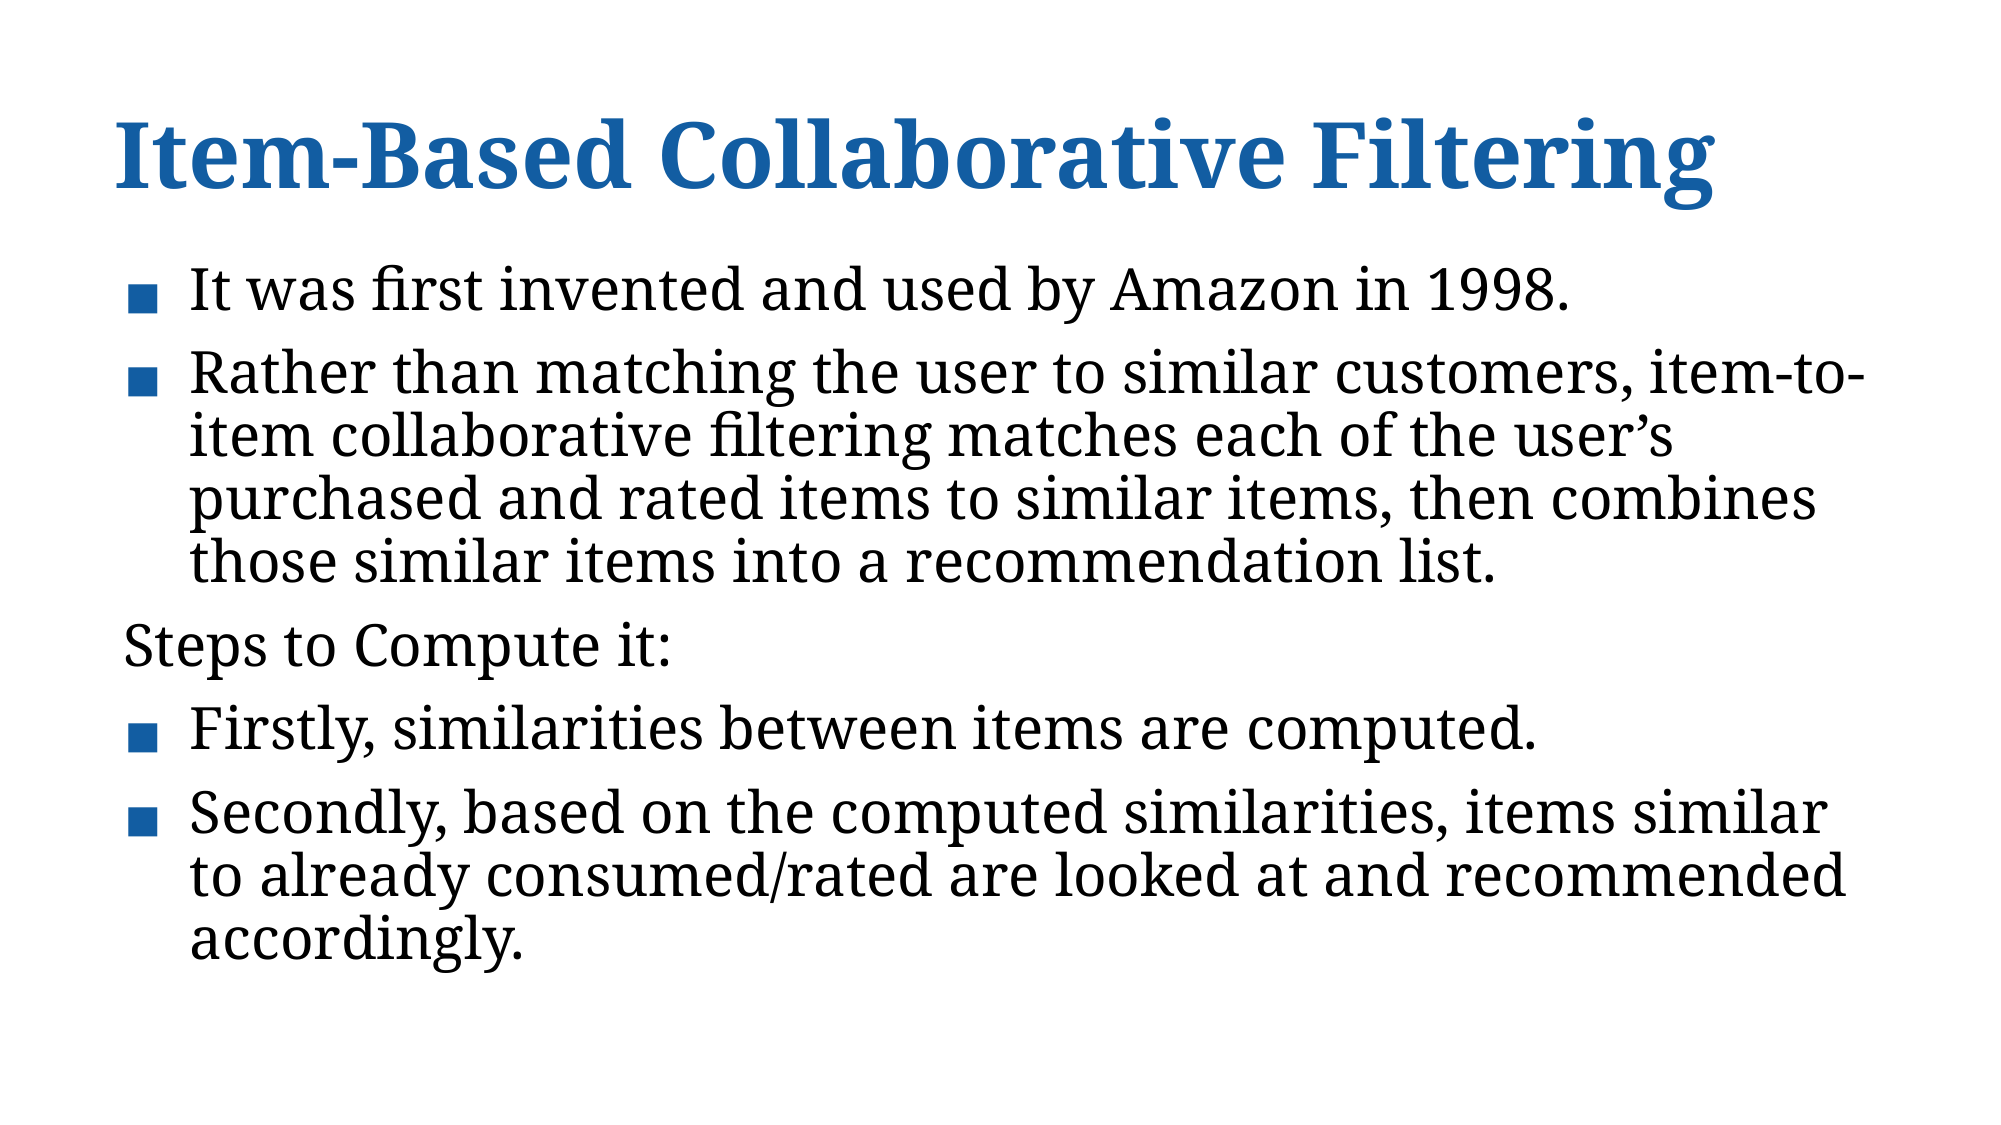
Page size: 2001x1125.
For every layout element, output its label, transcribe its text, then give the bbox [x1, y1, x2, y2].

list It was first invented and used by Amazon in 1998. Rather than matching the user to similar customers, item-to-item collaborative filtering matches each of the user’s purchased and rated items to similar items, then combines those similar items into a recommendation list. Steps to Compute it: Firstly, similarities between items are computed. Secondly, based on the computed similarities, items similar to already consumed/rated are looked at and recommended accordingly. [99, 252, 1900, 1105]
title Item-Based Collaborative Filtering [99, 43, 1900, 252]
